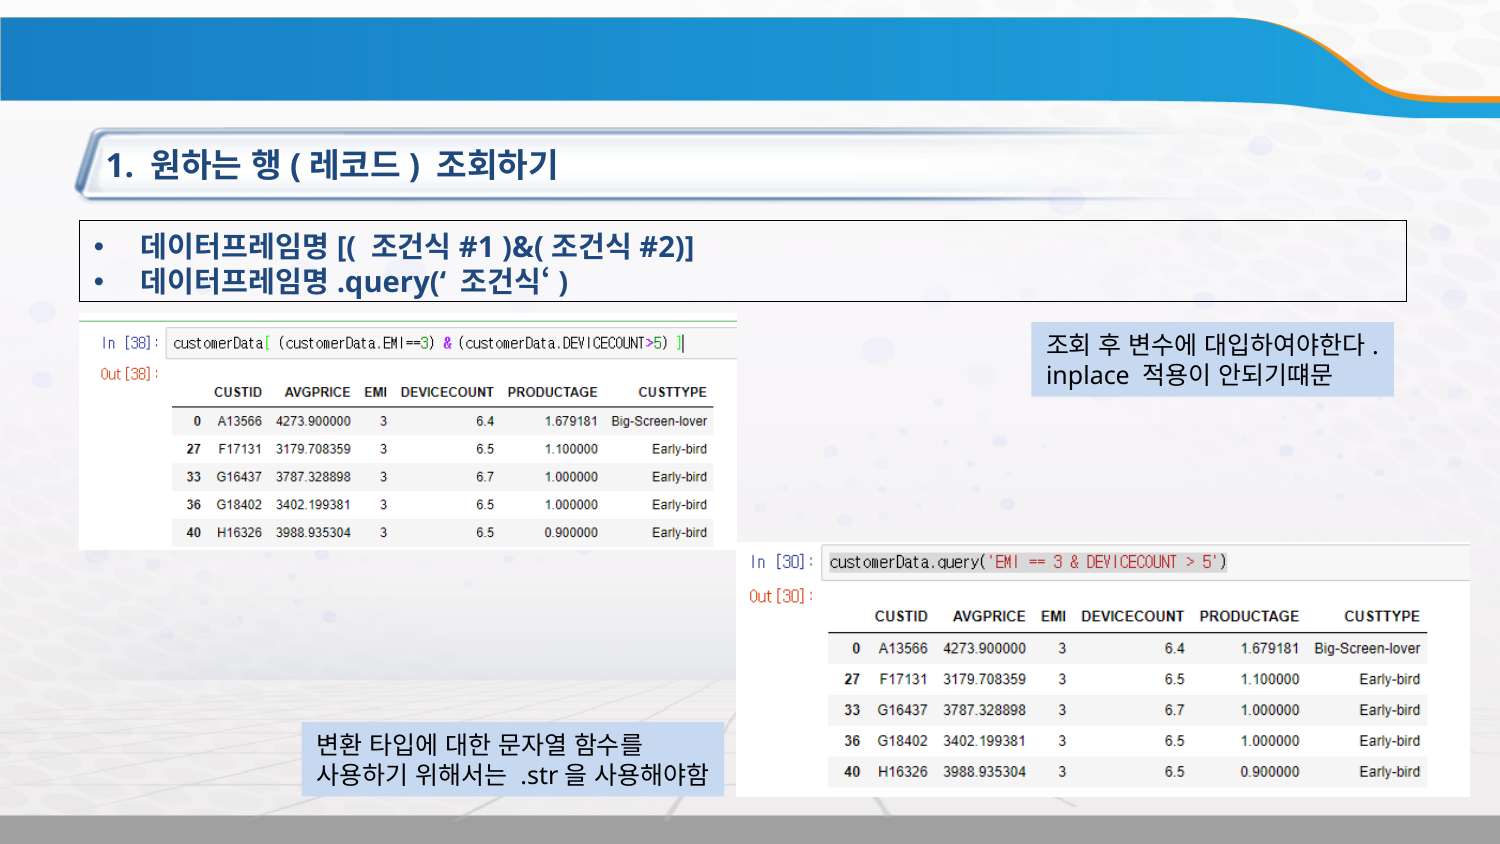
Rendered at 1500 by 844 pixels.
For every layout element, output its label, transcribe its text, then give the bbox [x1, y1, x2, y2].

picture [0, 0, 1500, 844]
text_box 데이터프레임명[( 조건식#1 )&(조건식#2)] 데이터프레임명.query(‘ 조건식‘) [79, 220, 1407, 302]
text_box 조회 후 변수에 대입하여야한다. inplace 적용이 안되기떄문 [1031, 322, 1394, 397]
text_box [74, 126, 1289, 208]
text_box 1. 데이터 조작하기 [29, 0, 1175, 103]
text_box 변환 타입에 대한 문자열 함수를 사용하기 위해서는 .str을 사용해야함 [301, 721, 725, 797]
